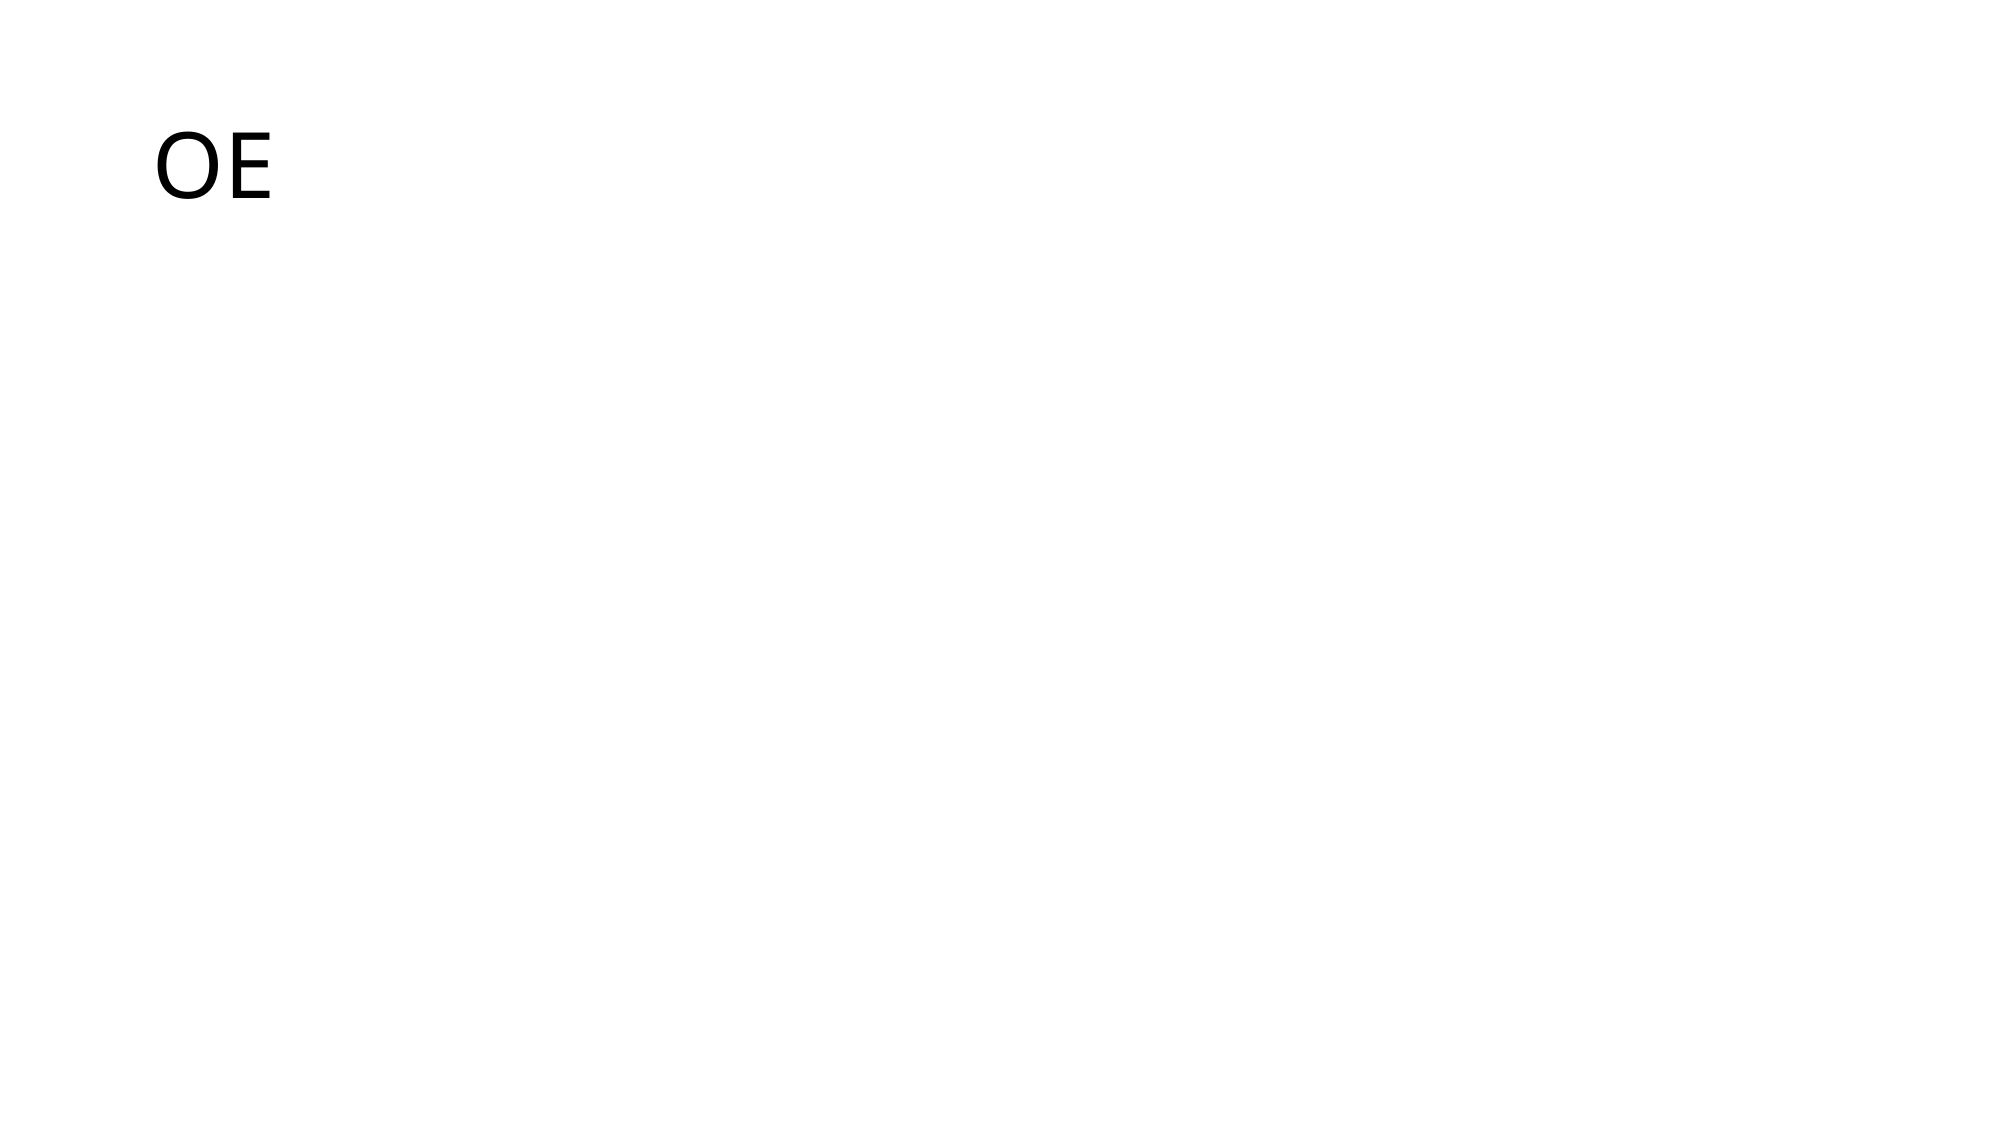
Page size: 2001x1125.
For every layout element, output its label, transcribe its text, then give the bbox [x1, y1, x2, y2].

title OE [137, 59, 1863, 278]
